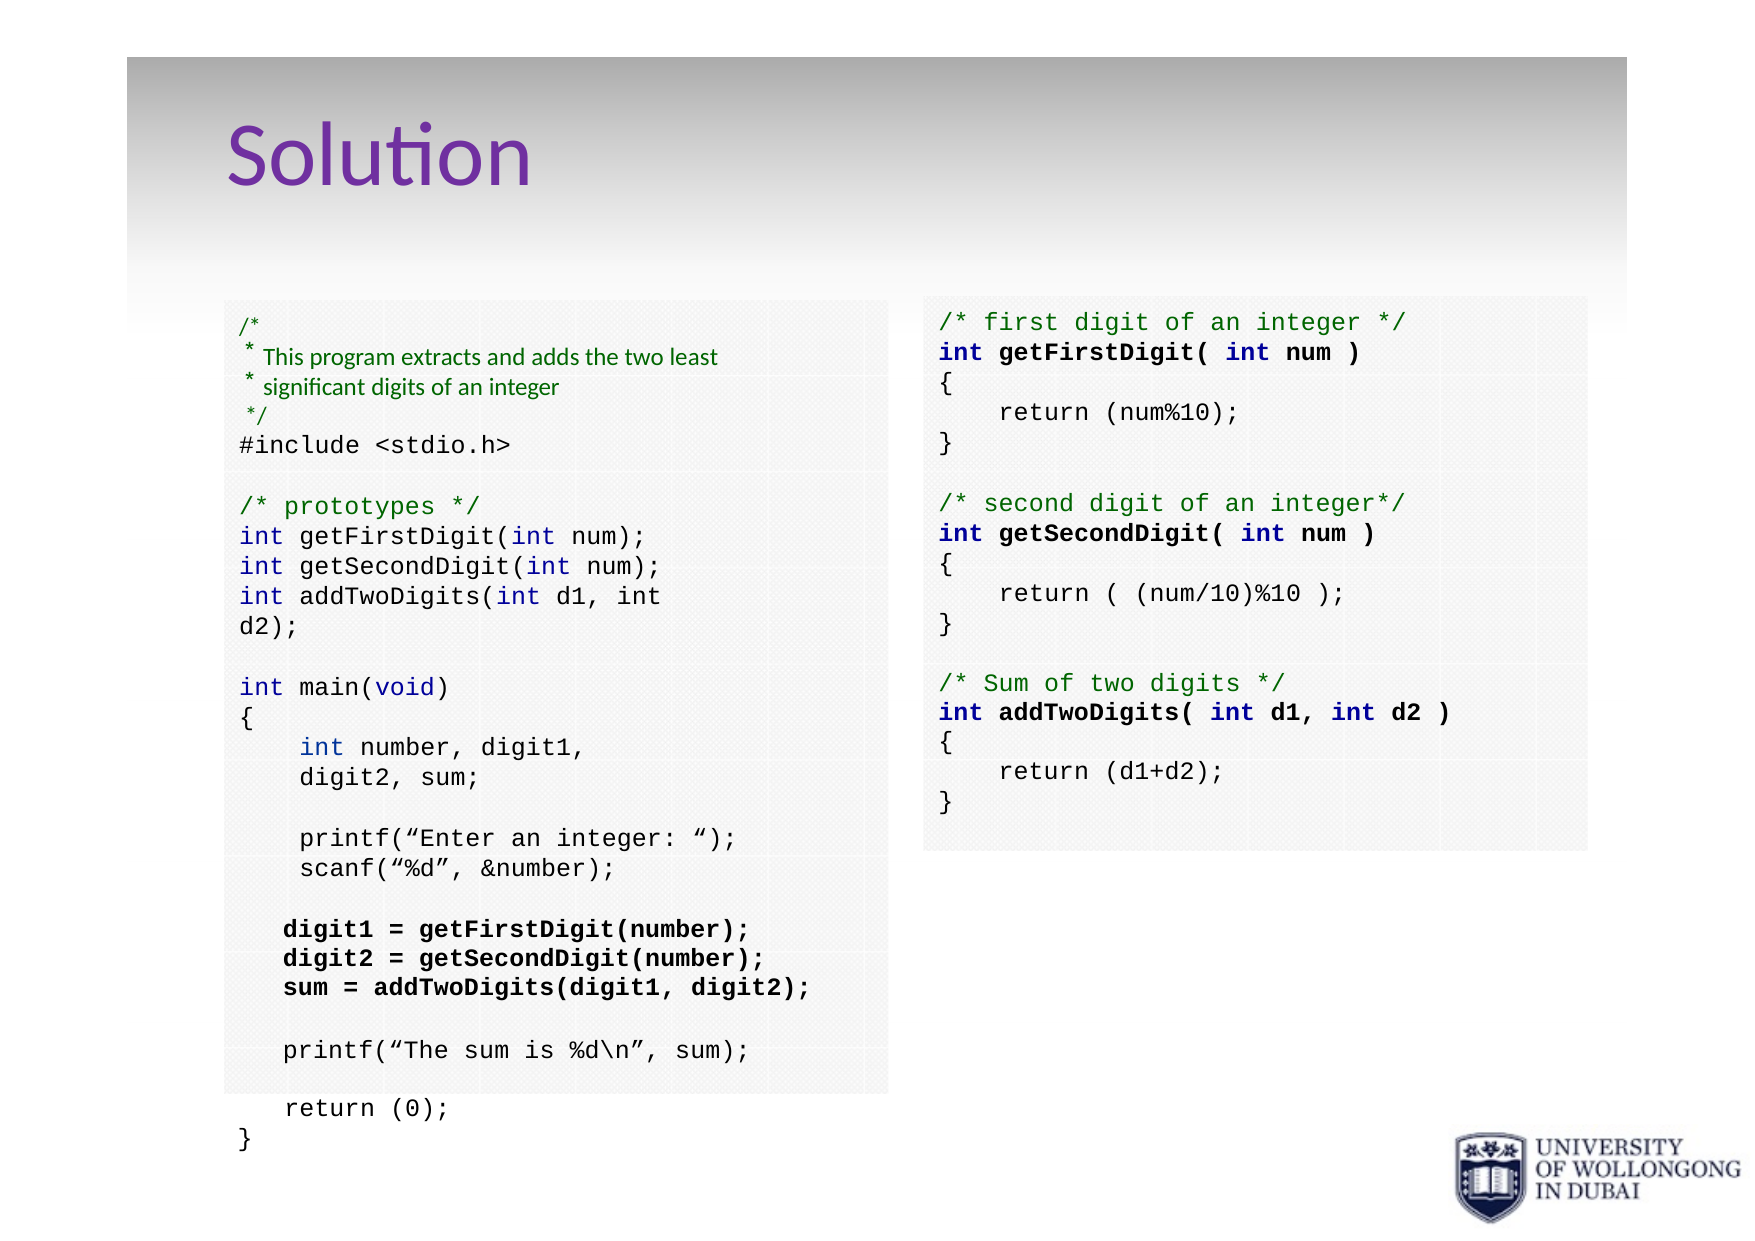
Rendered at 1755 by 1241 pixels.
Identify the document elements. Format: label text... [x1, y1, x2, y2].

text_box [224, 301, 889, 1094]
picture [127, 57, 1755, 1234]
text_box int addTwoDigits( int { return (d1+d2); [936, 695, 1258, 785]
list /* This program extracts and adds the two least significant digits of an integer */ #include <stdio.h> /* prototypes */ int getFirstDigit(int num); int getSecondDigit(int num); int addTwoDigits(int d1, int d2); int main(void) { int number, digit1, digit2, sum; printf(“Enter an integer: “); scanf(“%d”, &number); digit1 = getFirstDigit(number); digit2 = getSecondDigit(number); sum = addTwoDigits(digit1, digit2); printf(“The sum is %d\n”, sum); return (0); } [237, 310, 853, 1152]
text_box d1, int d2 ) [1268, 695, 1454, 725]
text_box [923, 296, 1588, 851]
text_box } [936, 784, 956, 815]
text_box /* first digit of an integer */ int getFirstDigit( int num ) { return (num%10); } /* second digit of an integer*/ int getSecondDigit( int num ) { return ( (num/10)%10 ); } /* Sum of two digits */ [936, 305, 1409, 697]
title Solution [224, 93, 1008, 301]
